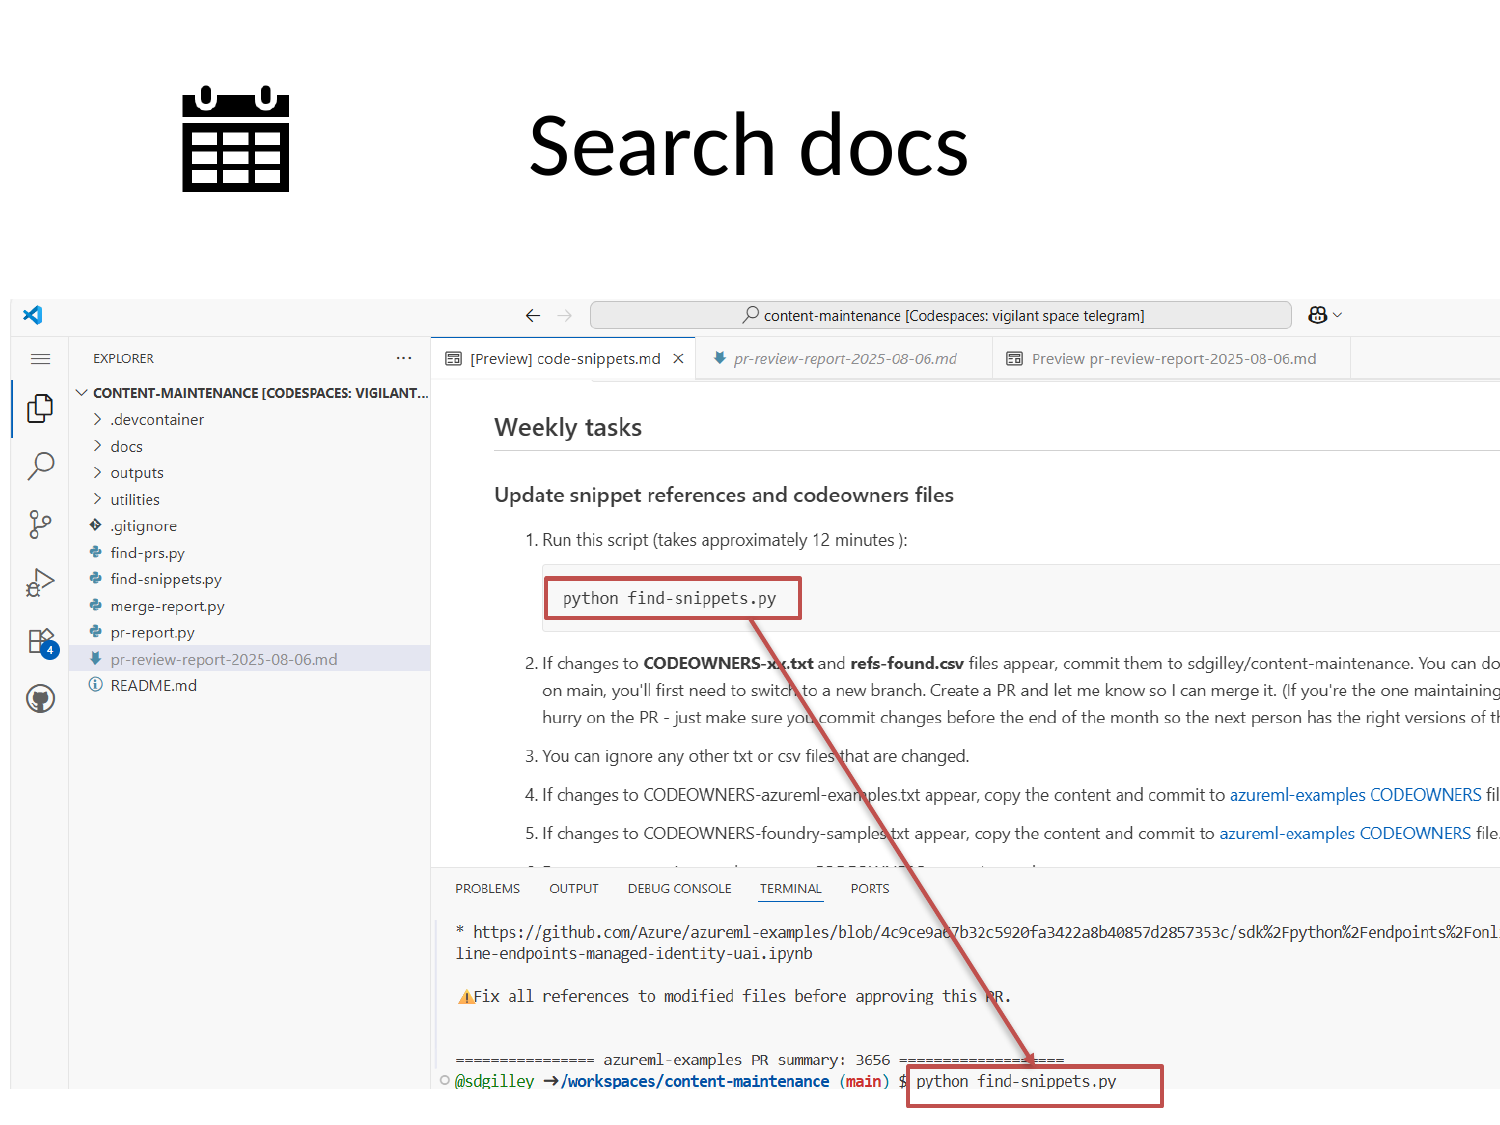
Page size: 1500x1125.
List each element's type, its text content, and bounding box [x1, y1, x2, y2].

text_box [10, 299, 1500, 1107]
title Search docs [75, 45, 1425, 233]
picture [159, 63, 311, 214]
